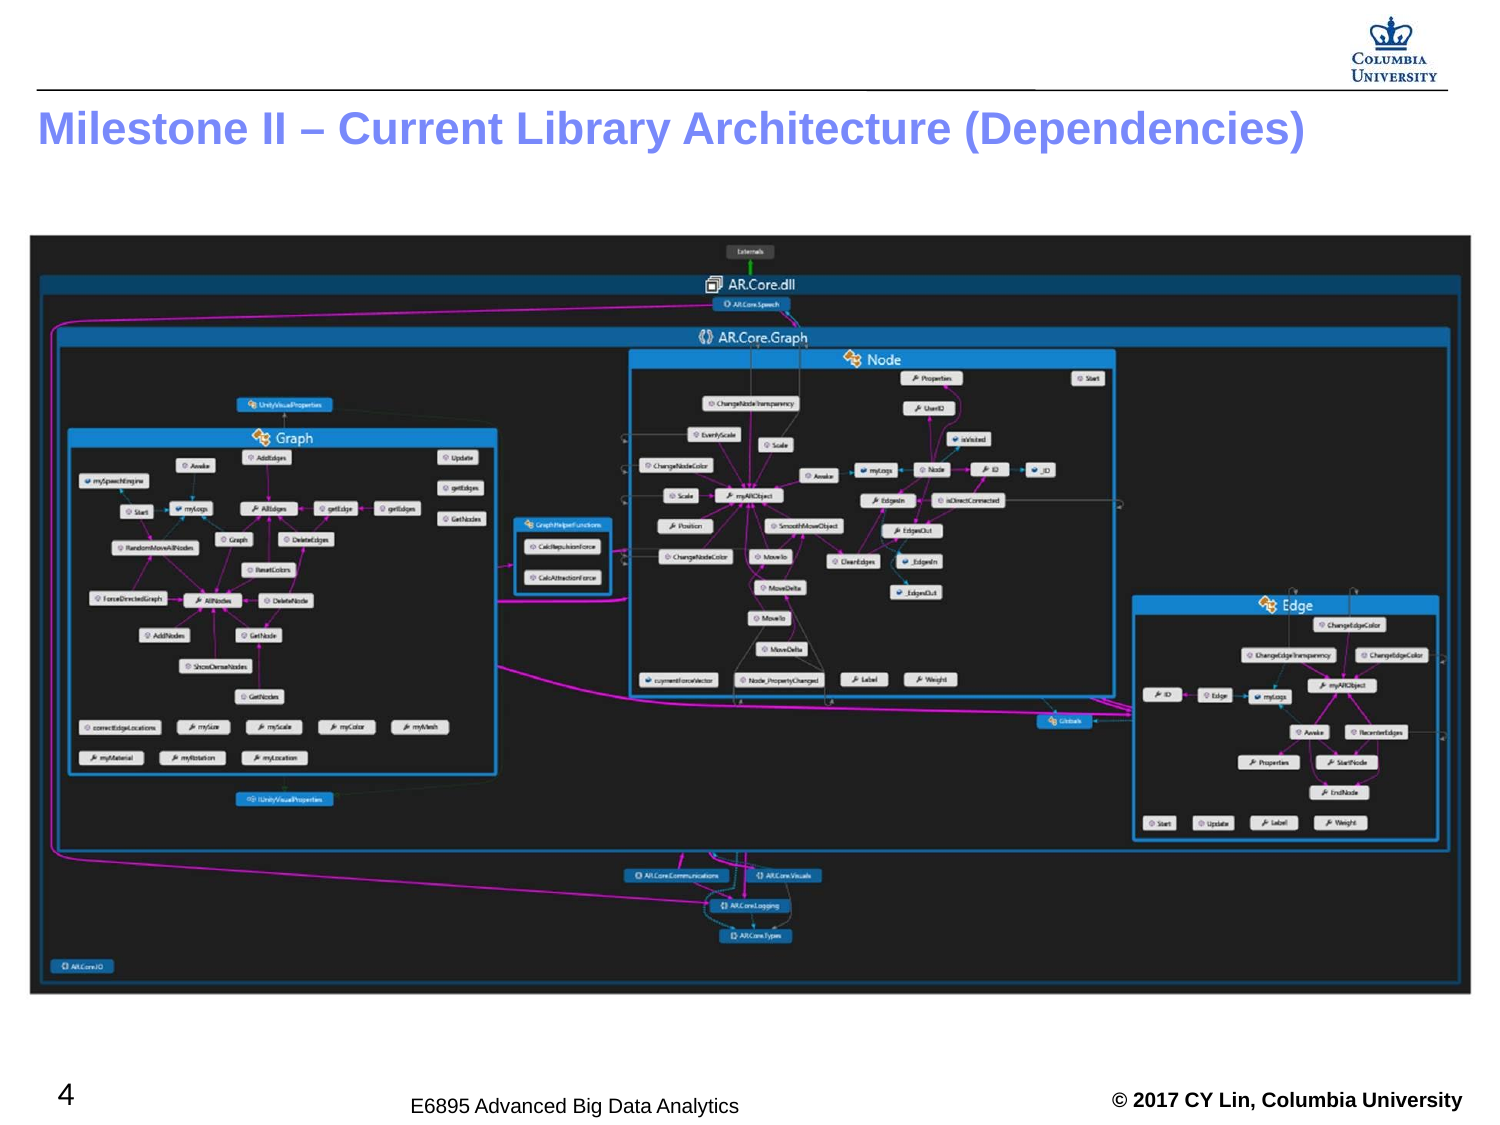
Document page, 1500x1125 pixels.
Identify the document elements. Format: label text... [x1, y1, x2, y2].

picture [1350, 14, 1438, 85]
picture [0, 205, 1500, 1023]
title Milestone II – Current Library Architecture (Dependencies) [29, 96, 1435, 205]
slide_number 4 [49, 1063, 261, 1120]
